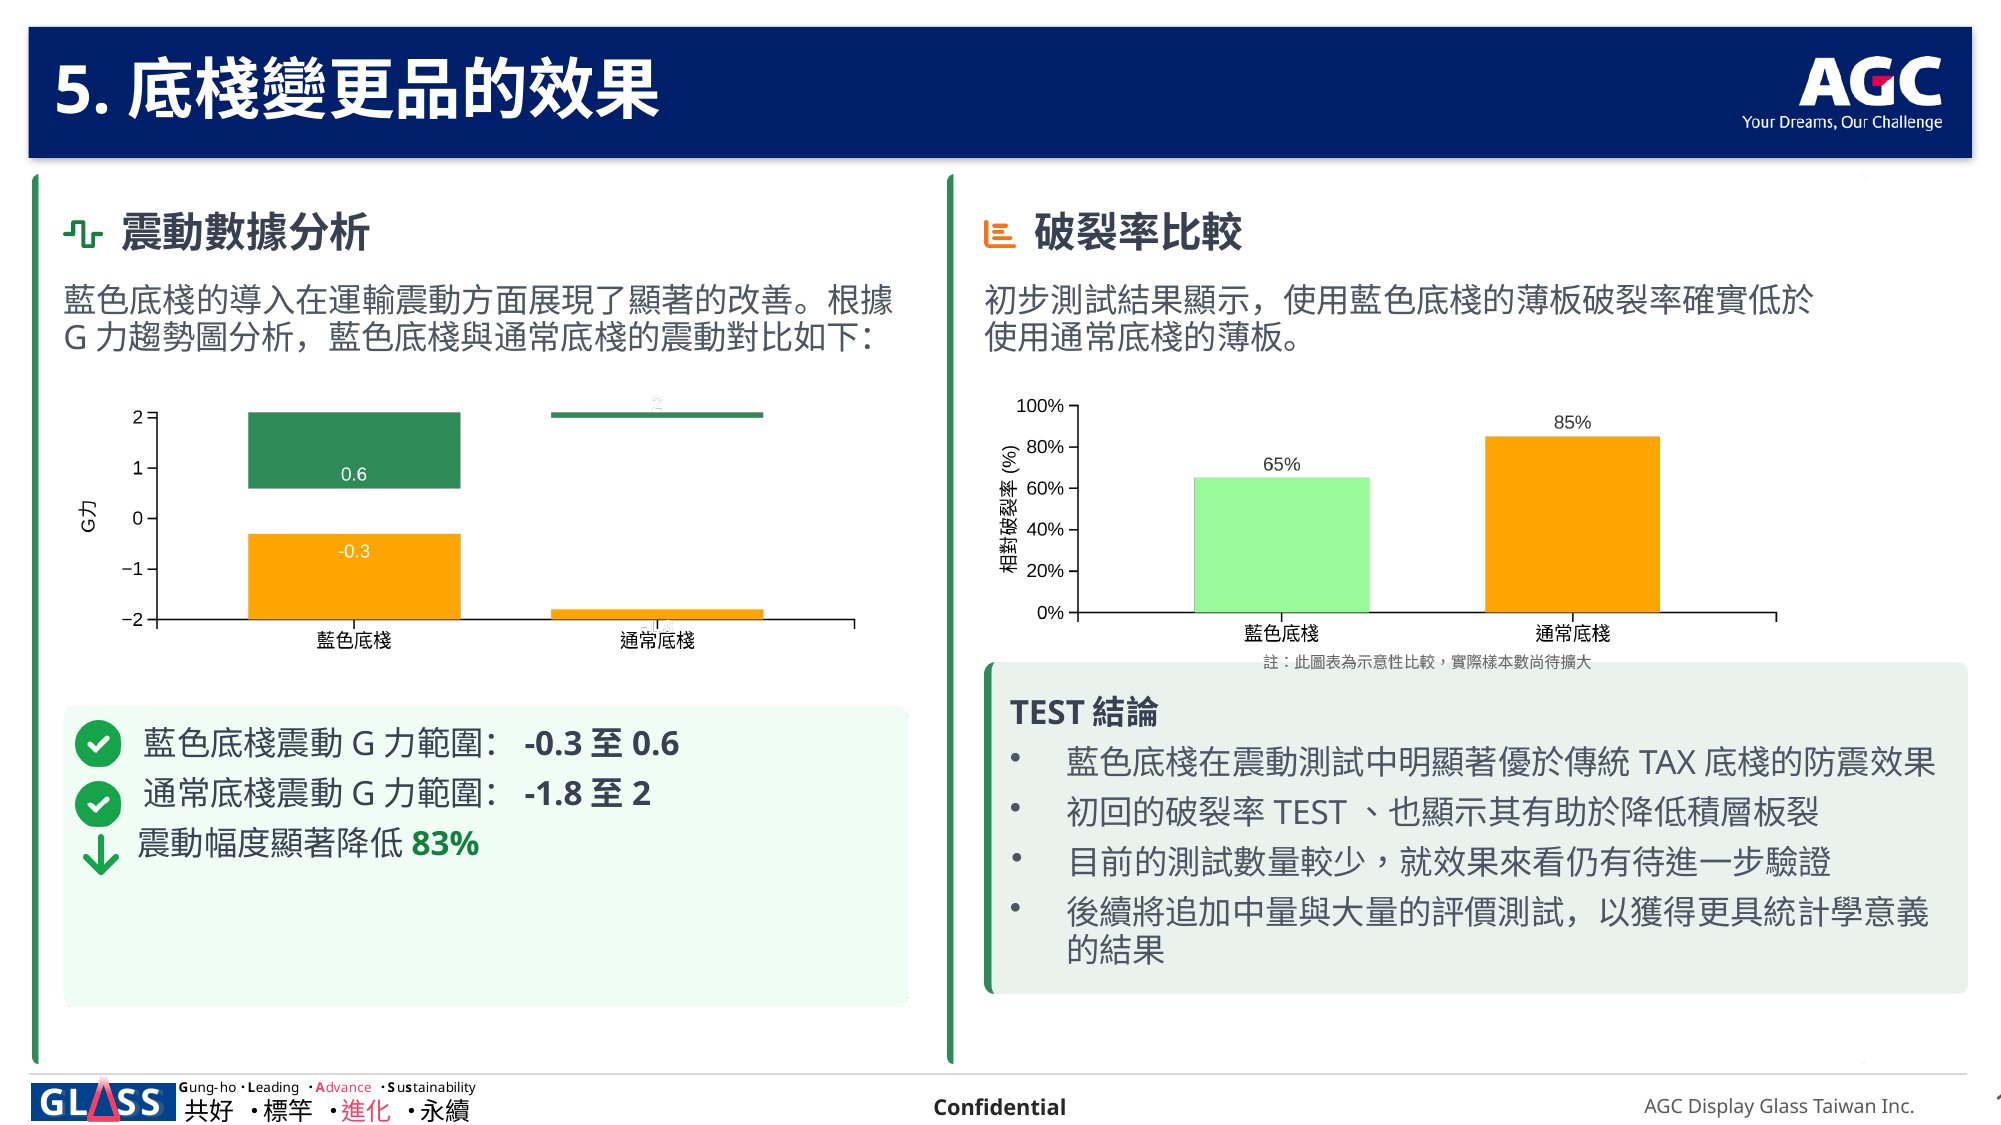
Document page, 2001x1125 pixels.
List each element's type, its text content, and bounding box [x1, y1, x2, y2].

text_box 5.底棧變更品的效果 [39, 48, 678, 136]
picture [32, 174, 1968, 1065]
picture [1742, 56, 1942, 131]
